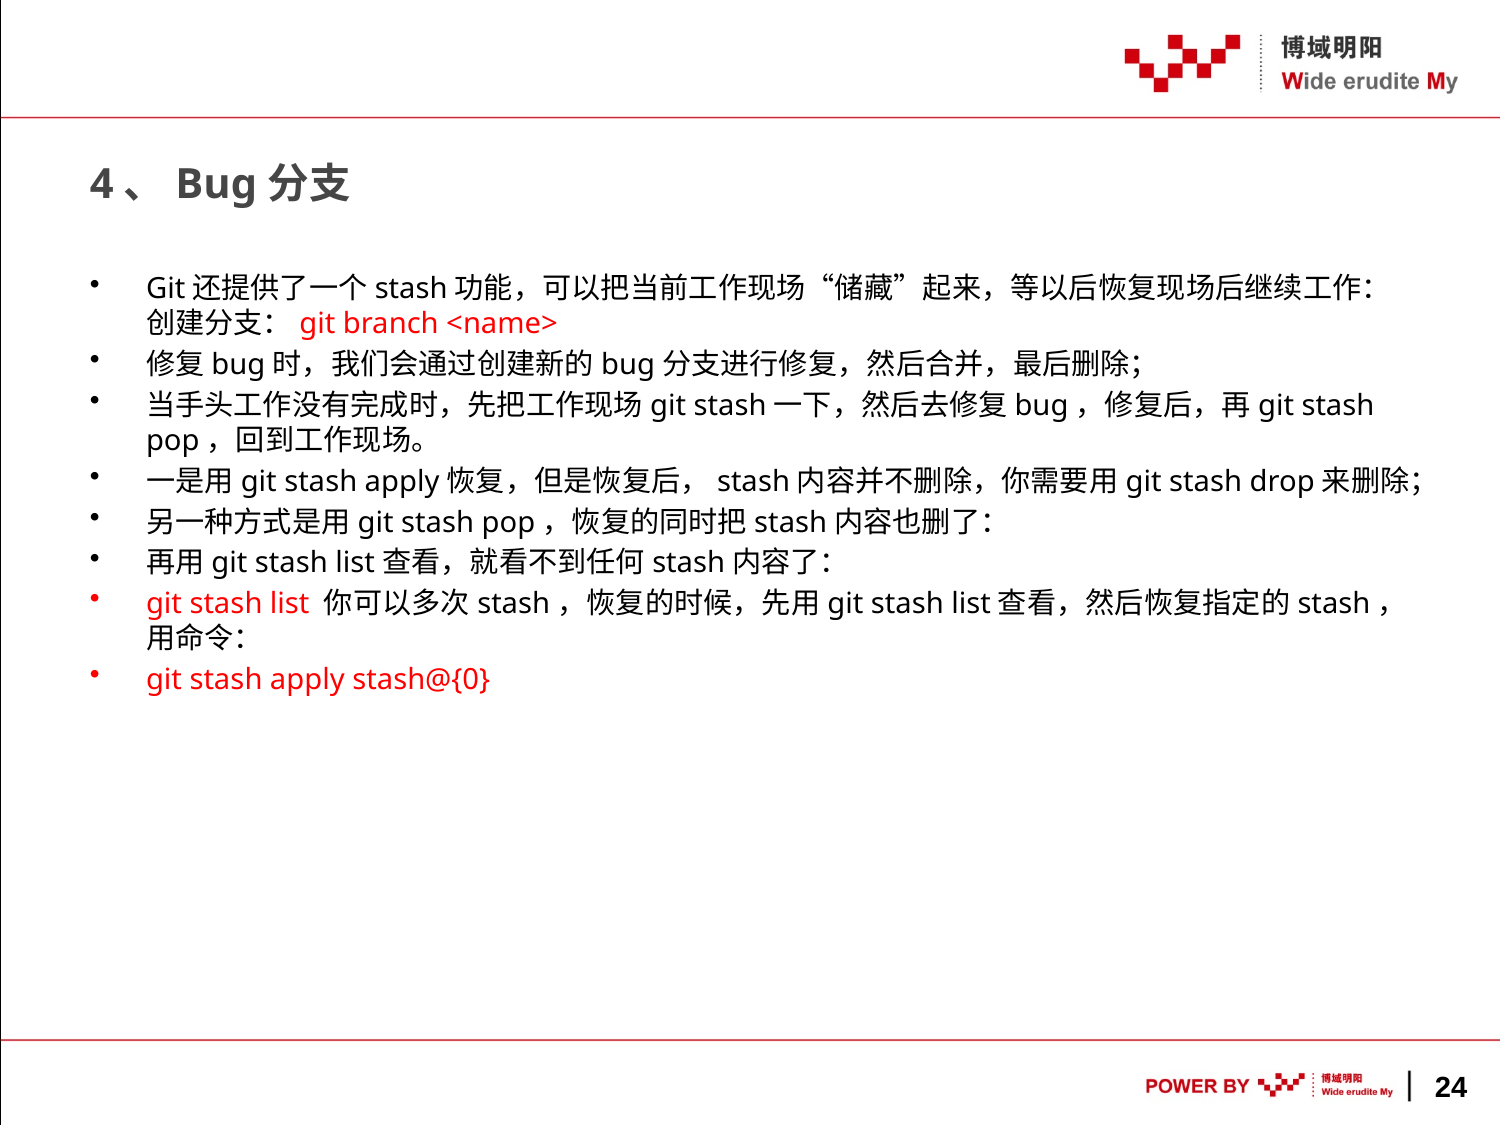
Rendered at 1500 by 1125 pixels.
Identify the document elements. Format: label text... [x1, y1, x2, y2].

title 4、Bug分支 [75, 149, 1425, 220]
list Git还提供了一个stash功能，可以把当前工作现场“储藏”起来，等以后恢复现场后继续工作：创建分支：git branch <name> 修复bug时，我们会通过创建新的bug分支进行修复，然后合并，最后删除； 当手头工作没有完成时，先把工作现场git stash一下，然后去修复bug，修复后，再git stash pop，回到工作现场。 一是用git stash apply恢复，但是恢复后，stash内容并不删除，你需要用git stash drop来删除； 另一种方式是用git stash pop，恢复的同时把stash内容也删了： 再用git stash list查看，就看不到任何stash内容了： git stash list 你可以多次stash，恢复的时候，先用git stash list查看，然后恢复指定的stash，用命令： git stash apply stash@{0} [75, 262, 1425, 1023]
footer 24 [1419, 1060, 1500, 1121]
picture [0, 0, 1500, 1125]
